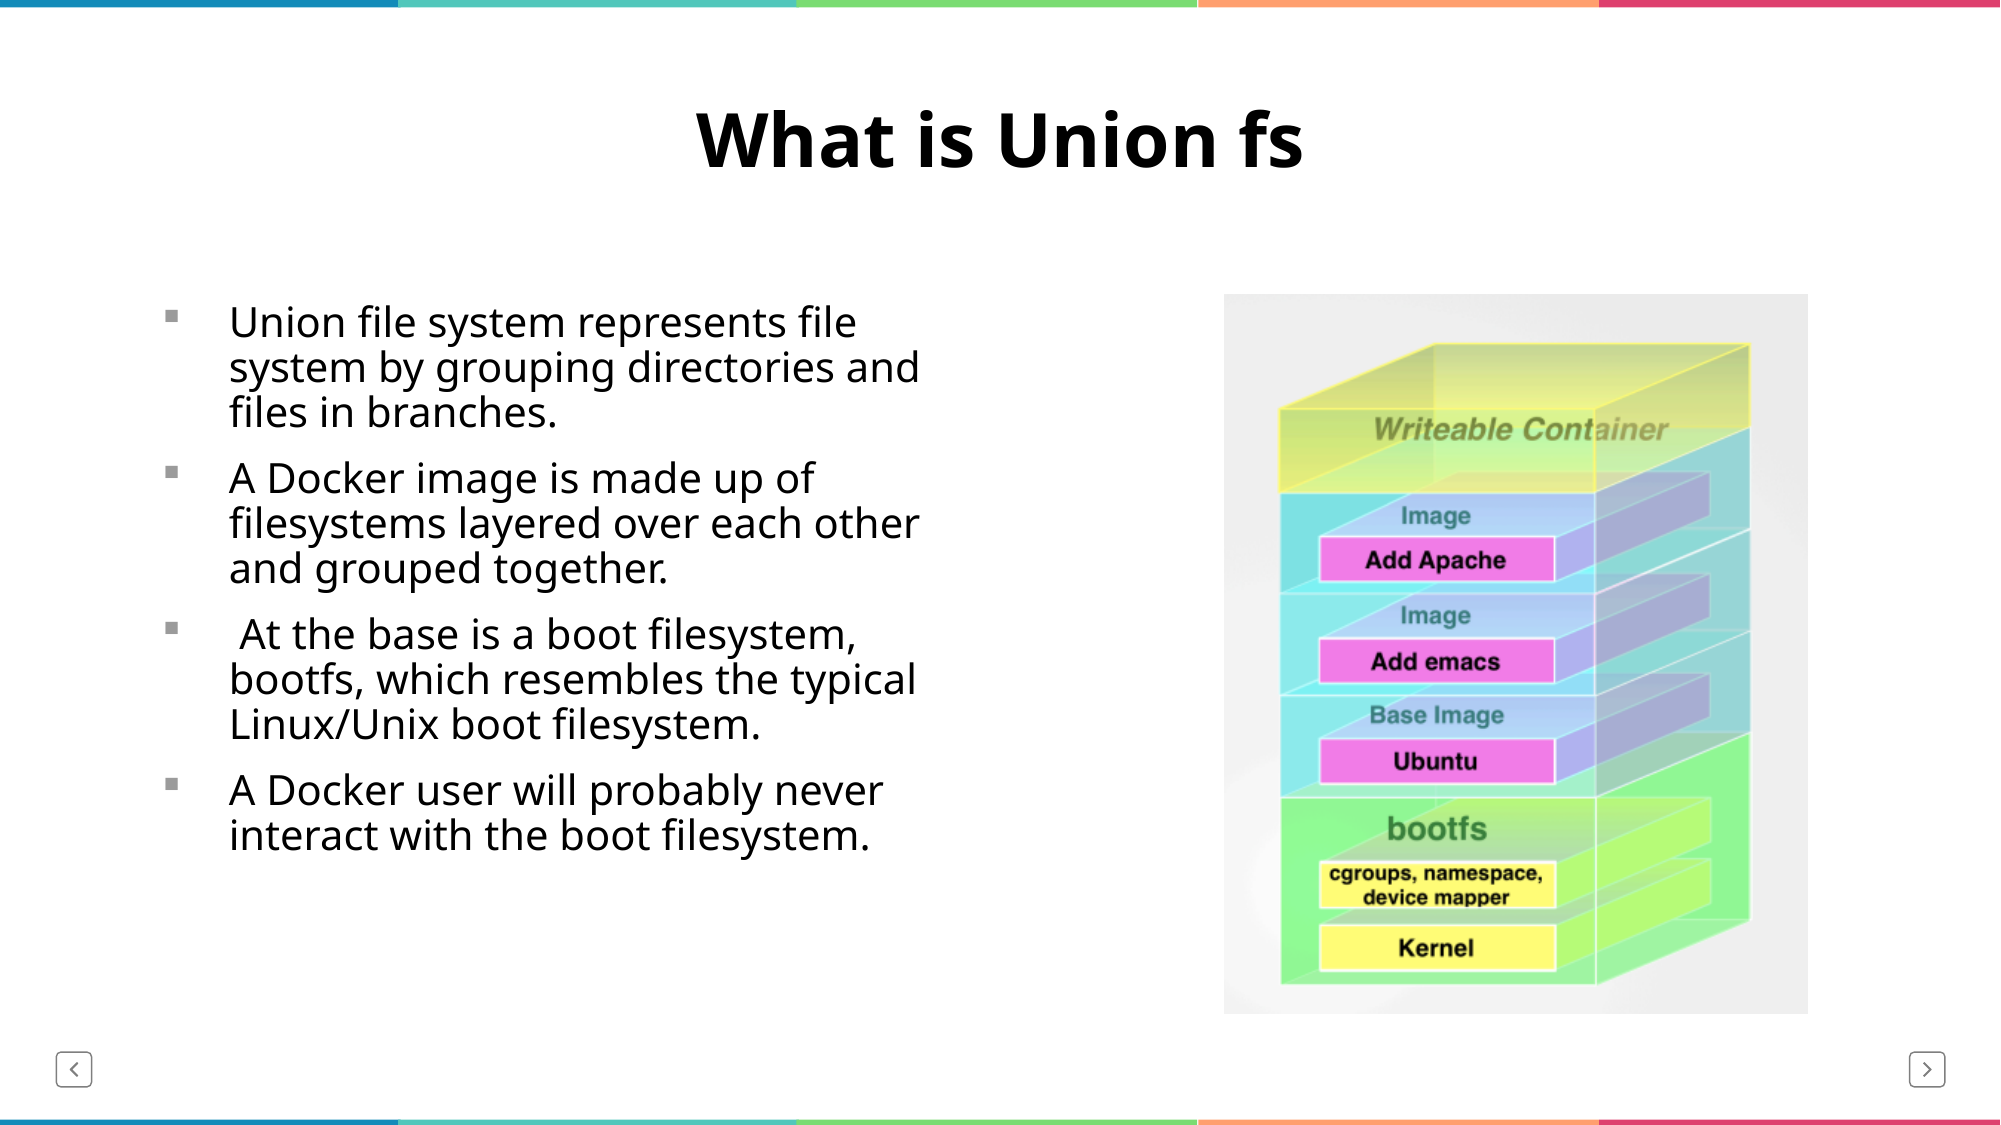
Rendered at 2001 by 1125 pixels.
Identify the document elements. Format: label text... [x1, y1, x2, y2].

picture [1224, 294, 1809, 1015]
list Union file system represents file system by grouping directories and files in branches. A Docker image is made up of filesystems layered over each other and grouped together. At the base is a boot filesystem, bootfs, which resembles the typical Linux/Unix boot filesystem. A Docker user will probably never interact with the boot filesystem. [138, 294, 1000, 965]
title What is Union fs [138, 68, 1864, 219]
